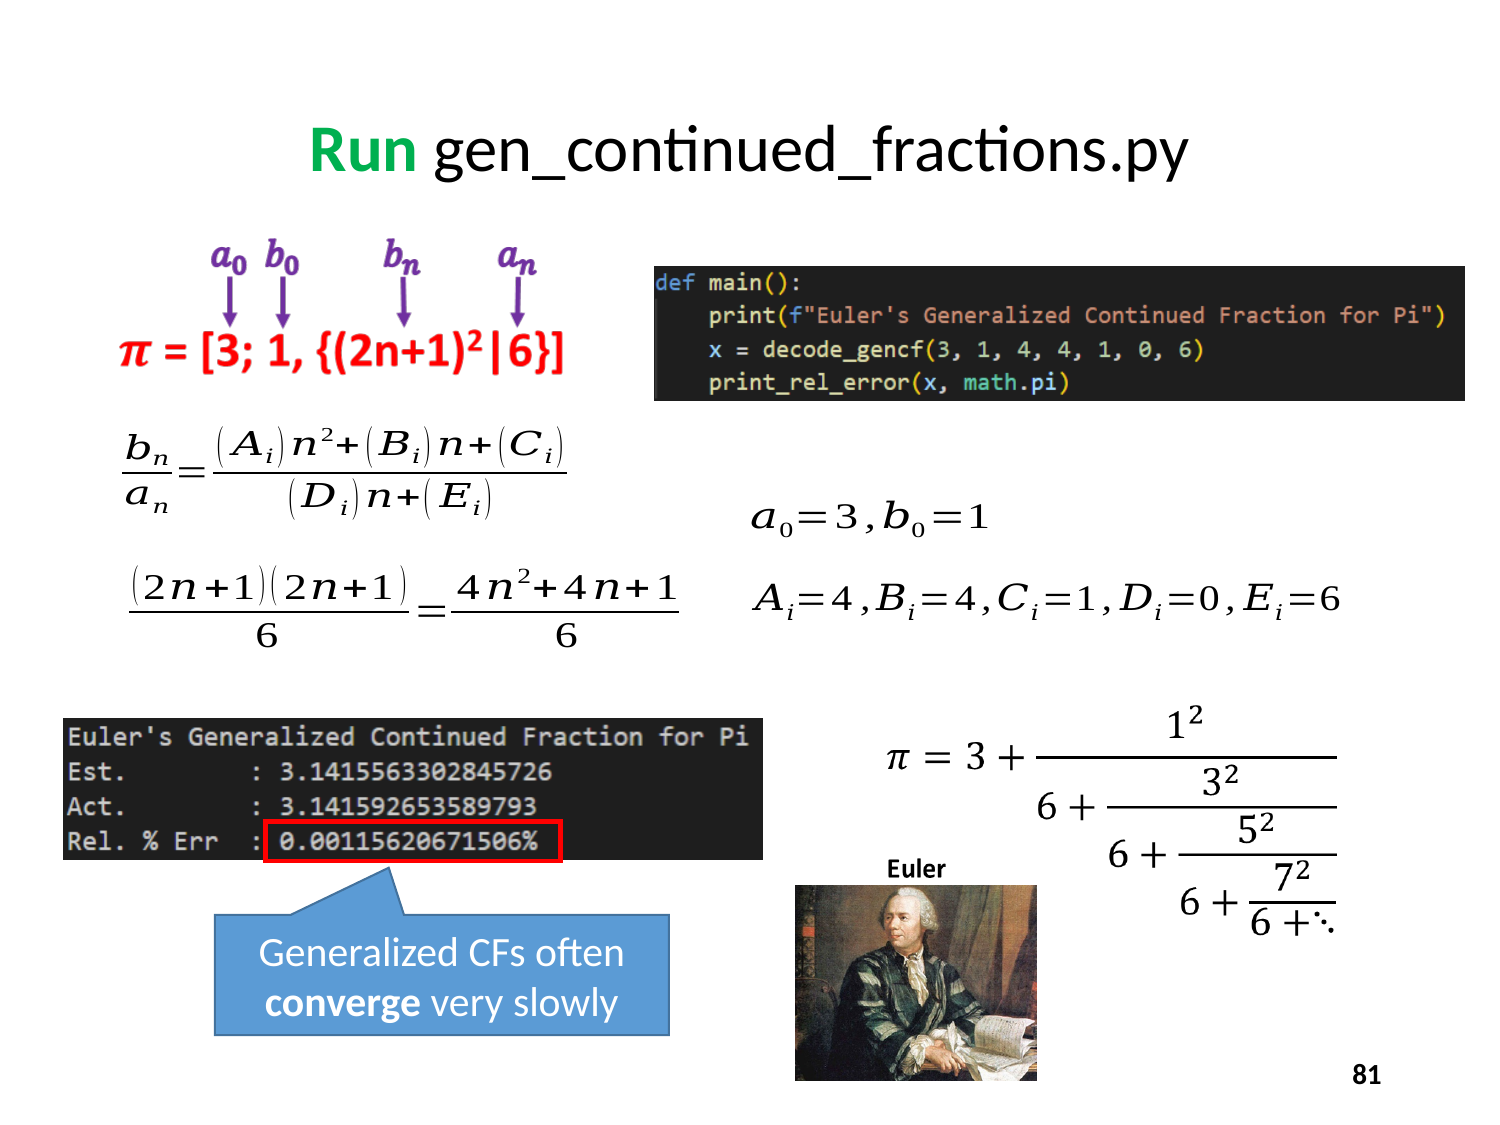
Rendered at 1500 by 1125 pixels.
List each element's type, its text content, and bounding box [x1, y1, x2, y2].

text_box Generalized CFs often converge very slowly [213, 866, 670, 1037]
title Run gen_continued_fractions.py [103, 59, 1397, 241]
picture [94, 231, 595, 413]
picture [654, 266, 1465, 401]
picture [795, 698, 1343, 1081]
picture [63, 718, 763, 860]
slide_number 81 [1059, 1042, 1397, 1103]
